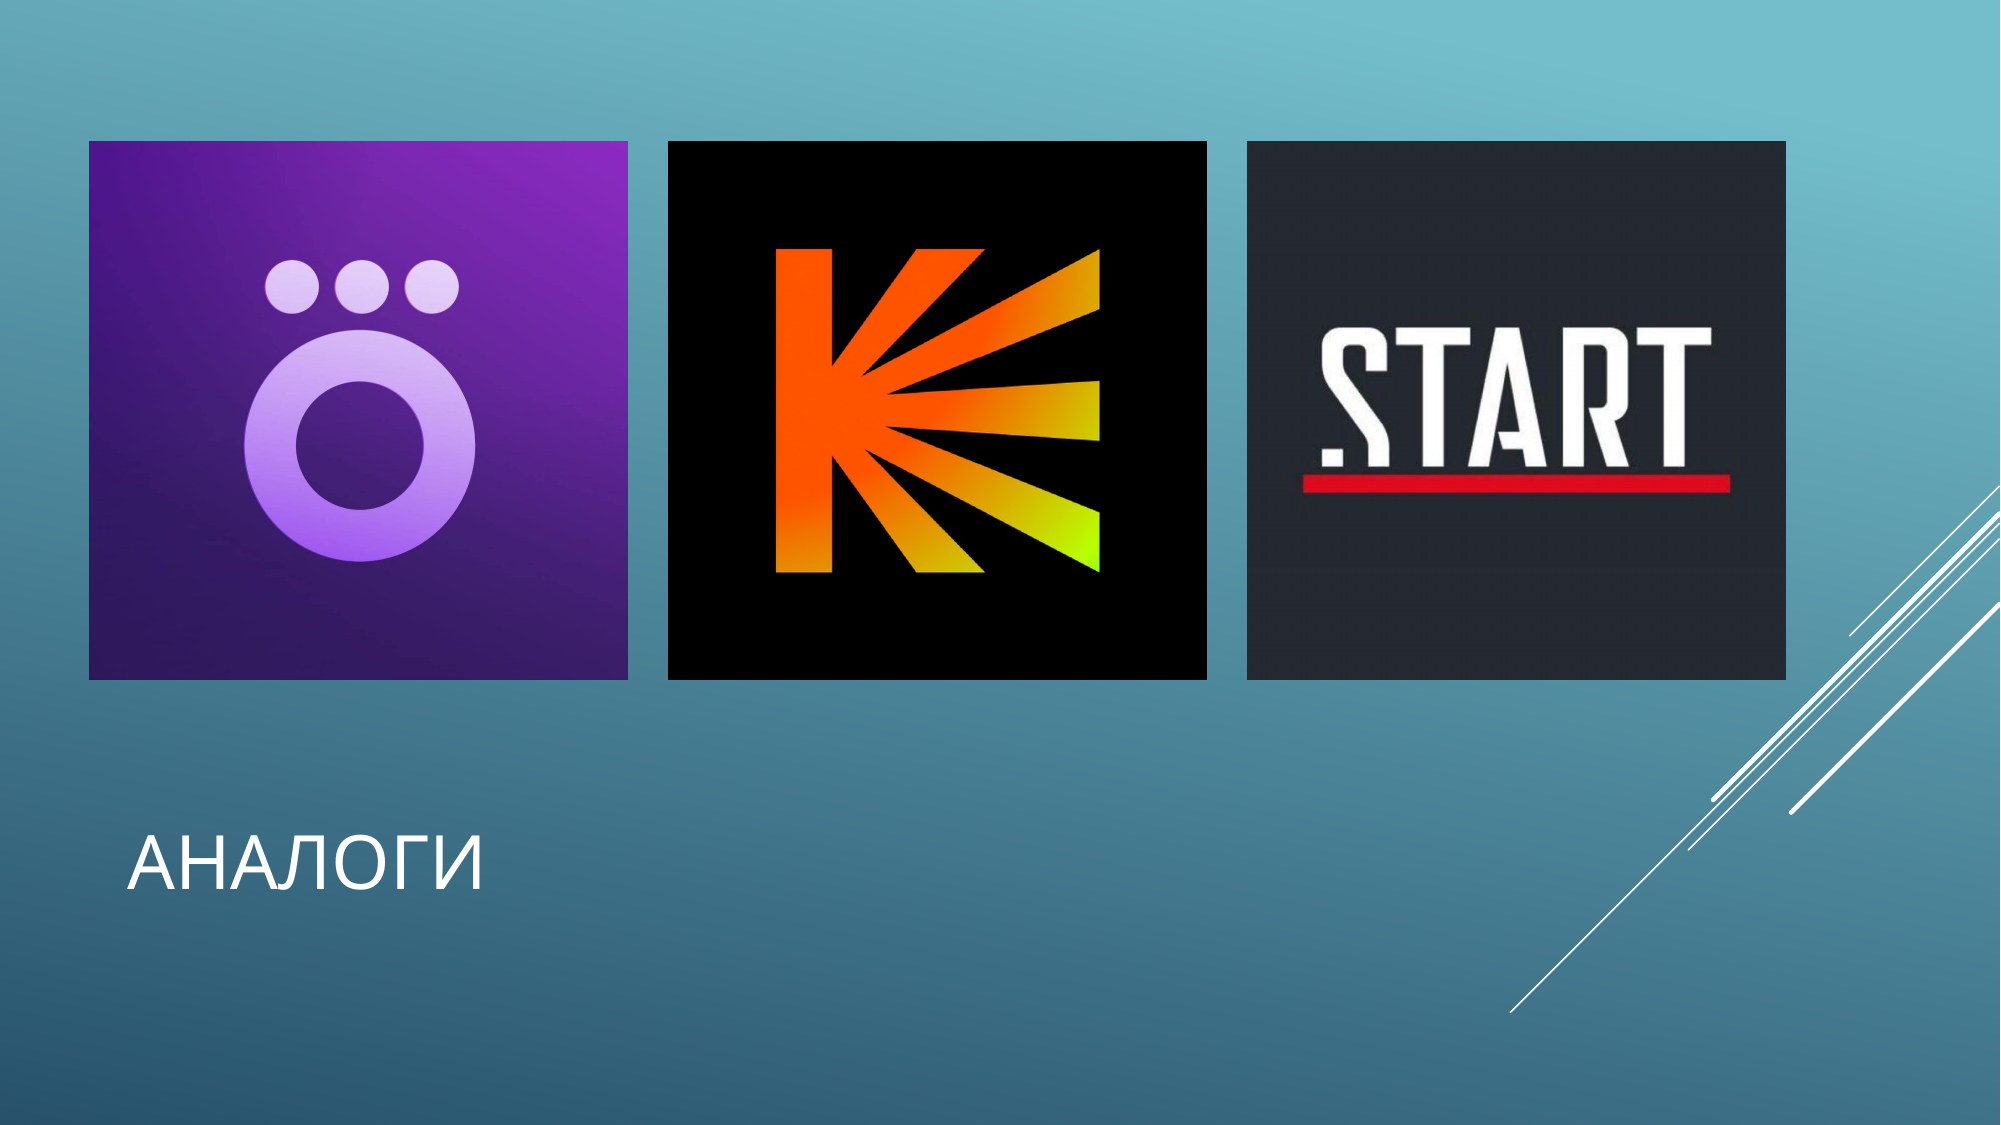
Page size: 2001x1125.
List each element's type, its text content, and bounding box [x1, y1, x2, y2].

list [89, 141, 629, 680]
picture [668, 141, 1207, 680]
title Аналоги [112, 736, 1513, 984]
picture [1247, 141, 1786, 680]
